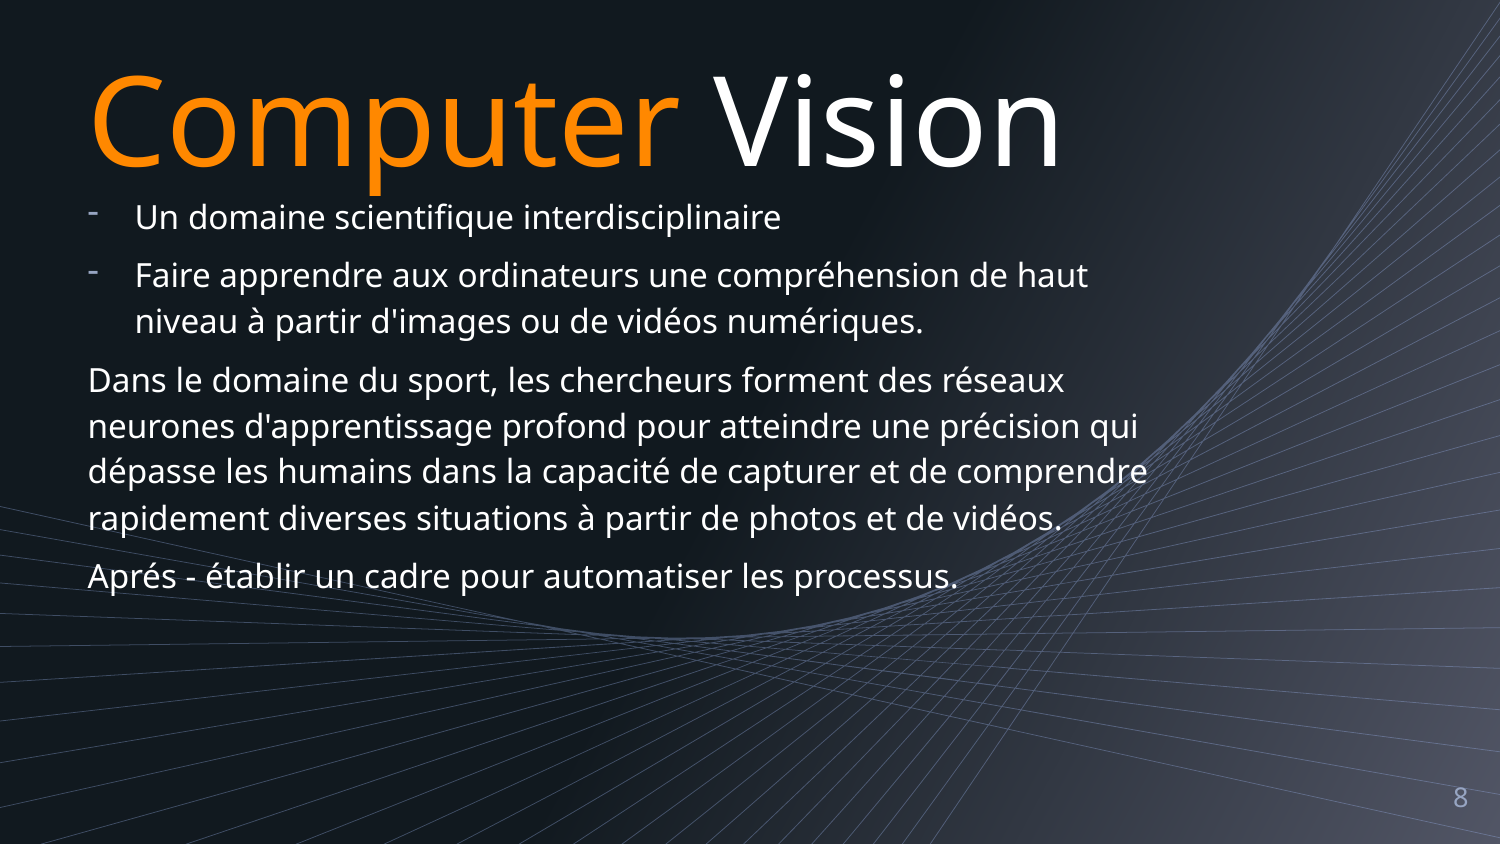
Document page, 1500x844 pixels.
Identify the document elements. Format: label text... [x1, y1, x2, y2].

slide_number 8 [1378, 766, 1469, 832]
subtitle Un domaine scientifique interdisciplinaire Faire apprendre aux ordinateurs une compréhension de haut niveau à partir d'images ou de vidéos numériques. Dans le domaine du sport, les chercheurs forment des réseaux neurones d'apprentissage profond pour atteindre une précision qui dépasse les humains dans la capacité de capturer et de comprendre rapidement diverses situations à partir de photos et de vidéos. Aprés - établir un cadre pour automatiser les processus. [87, 190, 1198, 319]
title Computer Vision [87, 0, 1445, 191]
